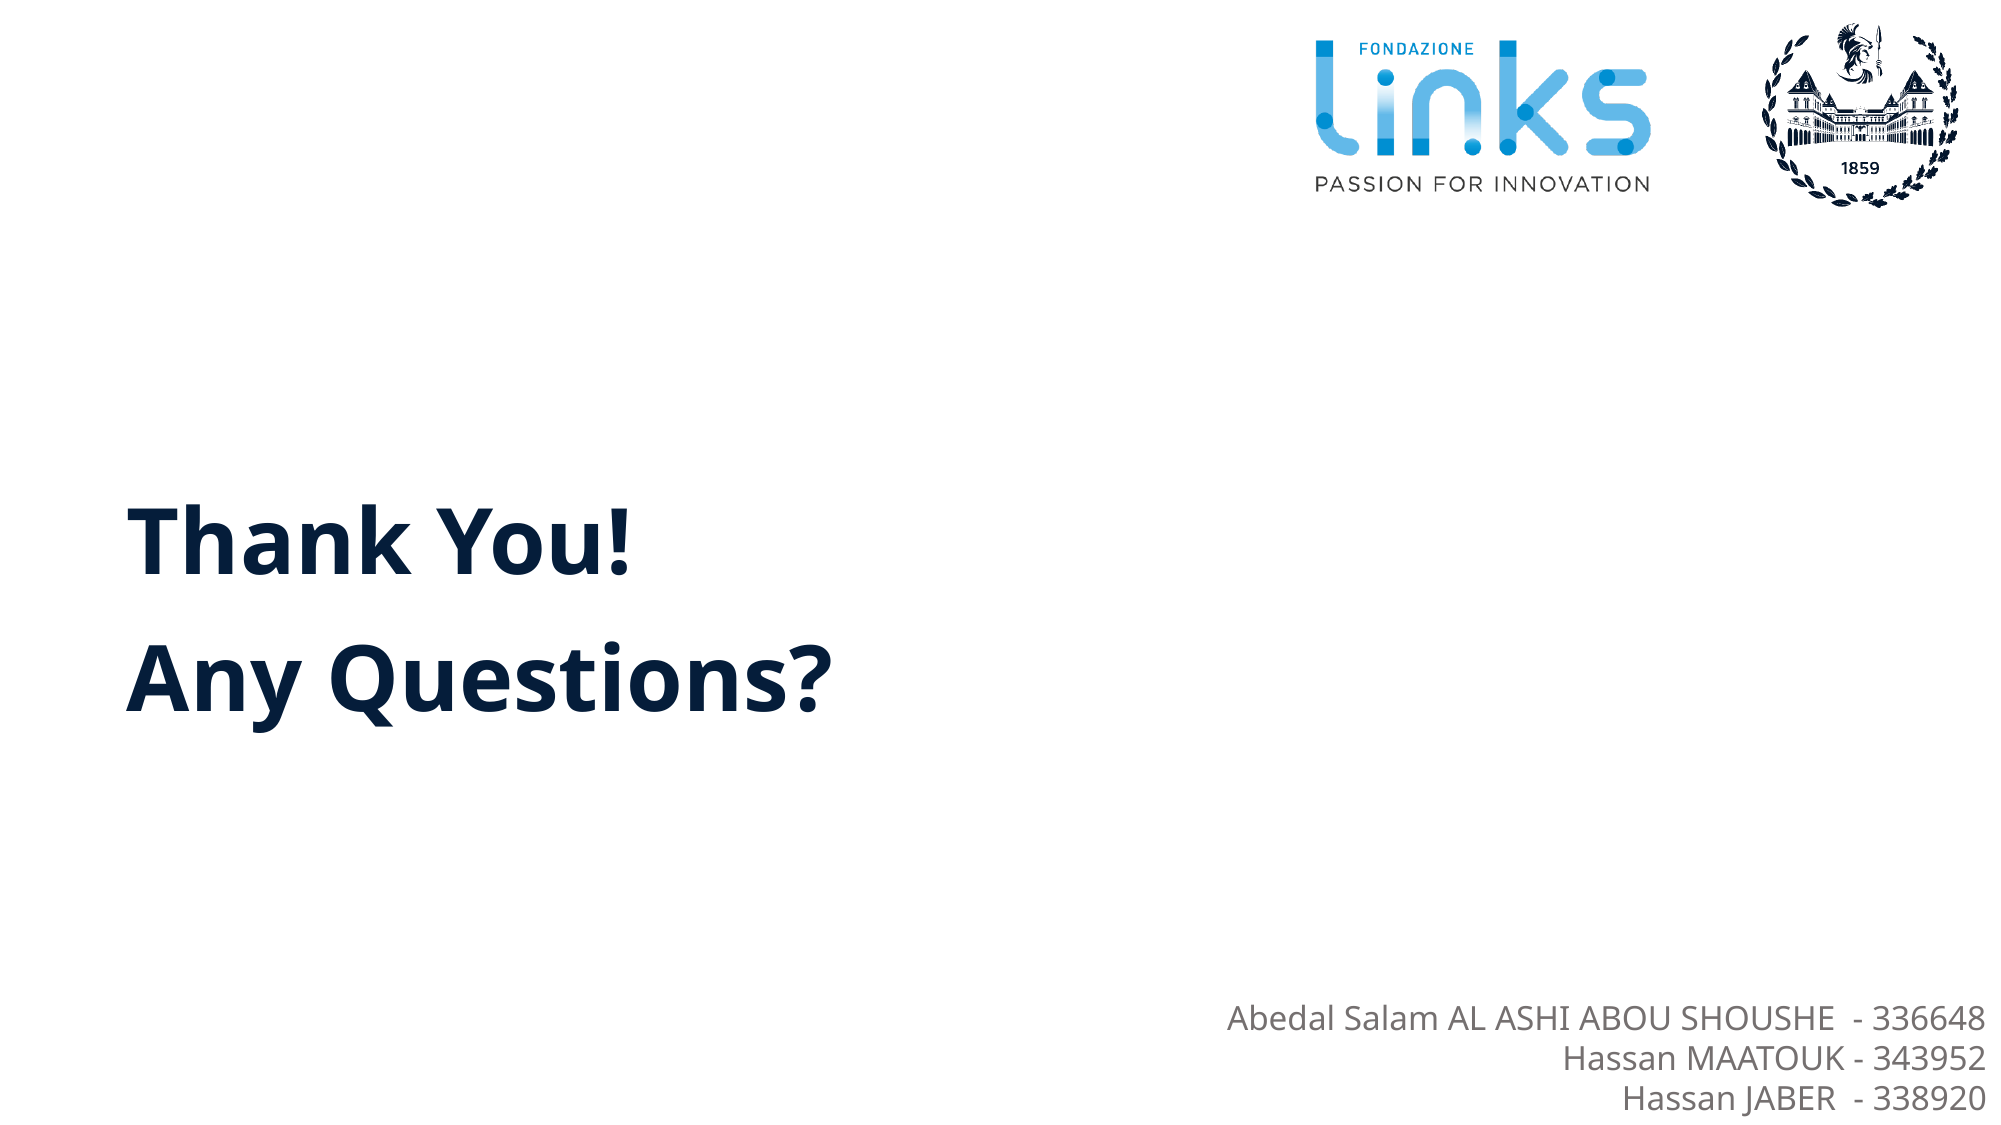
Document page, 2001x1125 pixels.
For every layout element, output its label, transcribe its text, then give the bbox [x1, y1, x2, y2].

text_box Abedal Salam AL ASHI ABOU SHOUSHE - 336648 Hassan MAATOUK - 343952 Hassan JABER - 338920 [762, 997, 1988, 1125]
text_box Thank You! Any Questions? [126, 455, 1934, 750]
picture [1761, 23, 1964, 208]
picture [1298, 23, 1667, 208]
